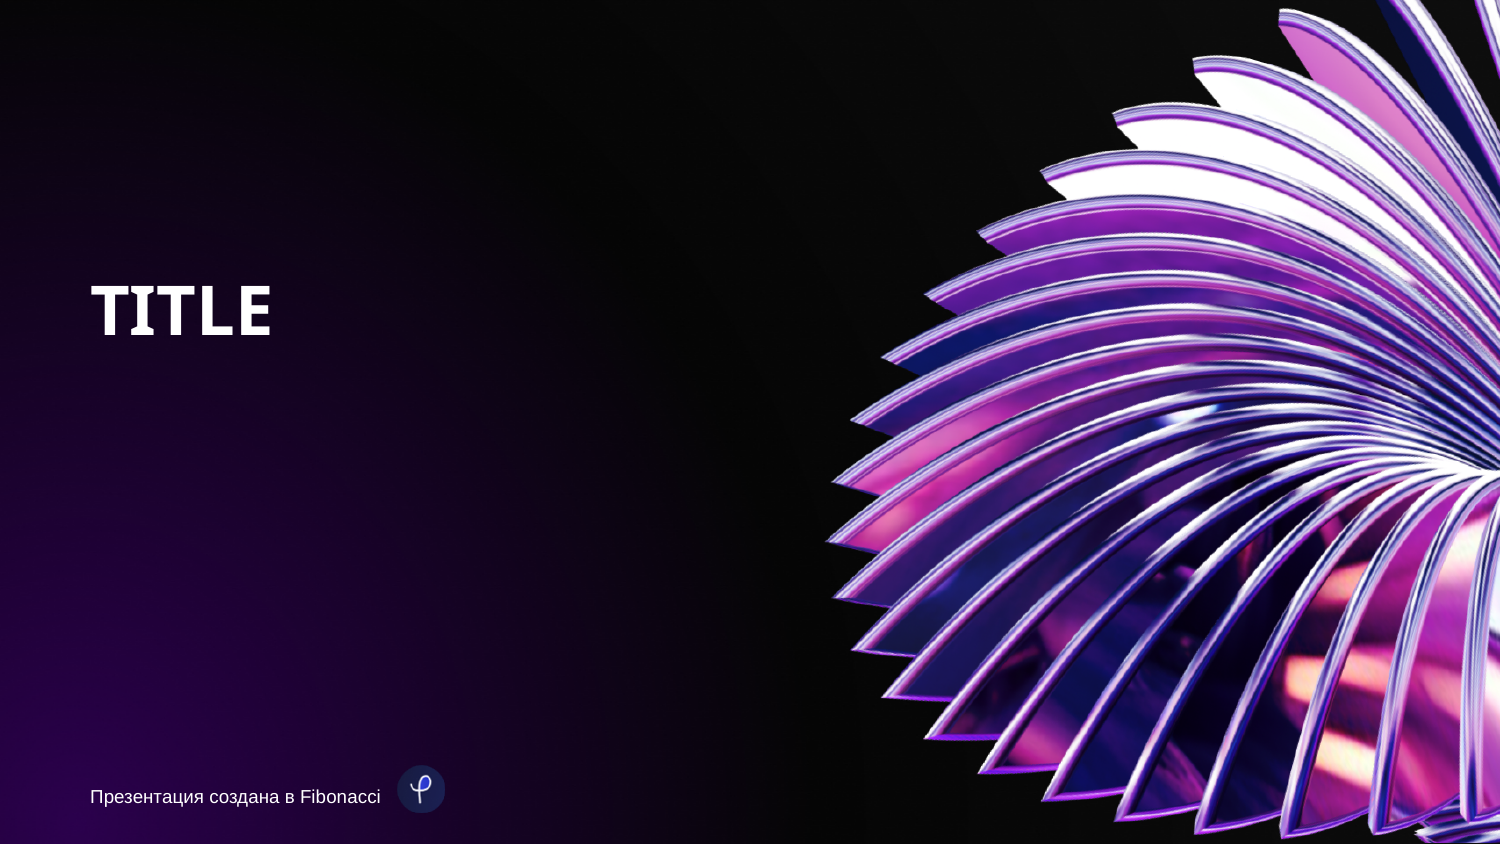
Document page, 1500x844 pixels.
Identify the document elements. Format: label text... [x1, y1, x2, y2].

picture [0, 0, 1500, 844]
text_box TITLE [75, 259, 365, 591]
text_box Презентация создана в Fibonacci [75, 765, 365, 809]
